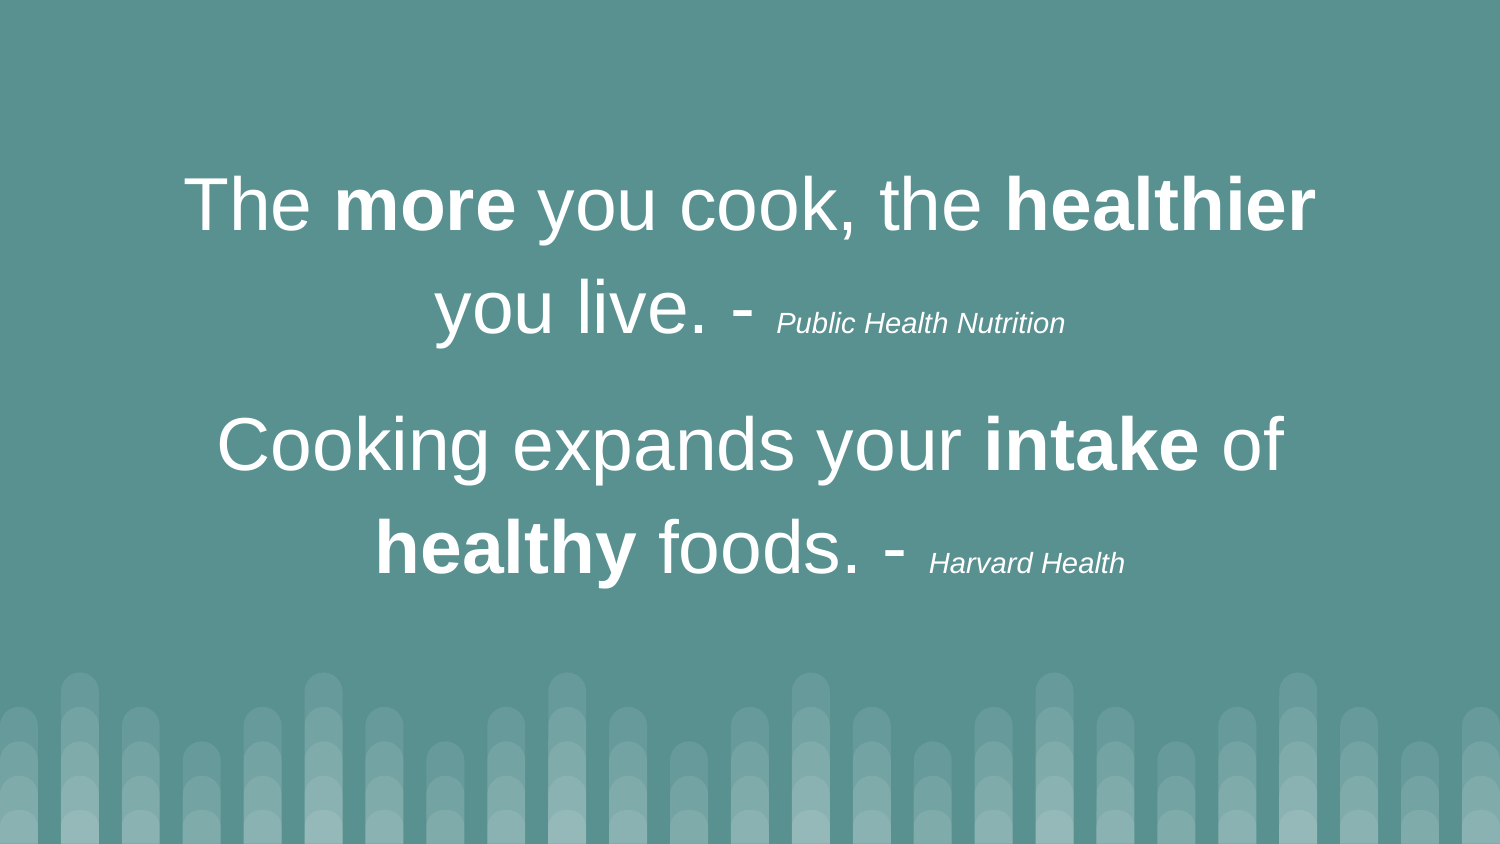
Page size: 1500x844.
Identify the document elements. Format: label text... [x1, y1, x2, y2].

list The more you cook, the healthier you live. - Public Health Nutrition Cooking expands your intake of healthy foods. - Harvard Health [119, 126, 1381, 633]
